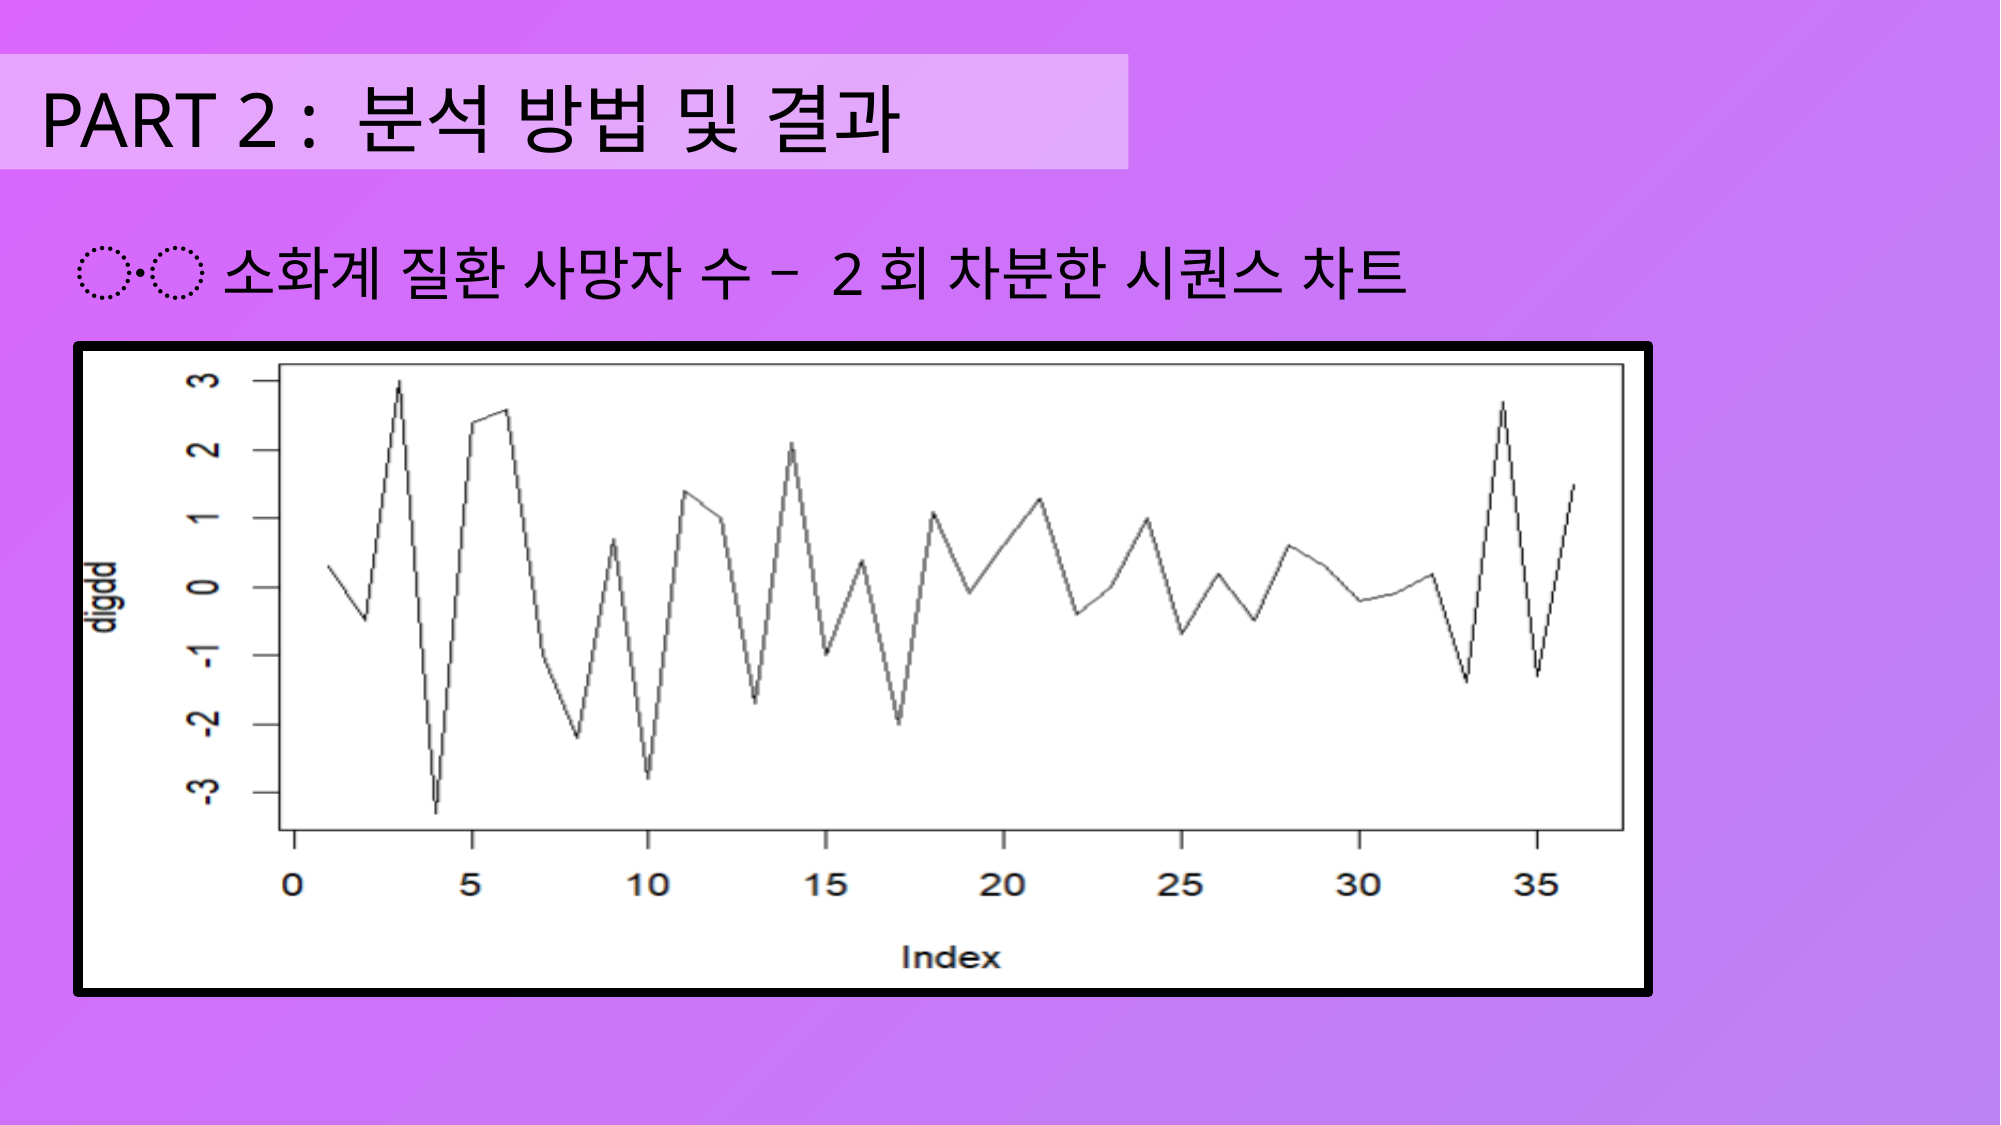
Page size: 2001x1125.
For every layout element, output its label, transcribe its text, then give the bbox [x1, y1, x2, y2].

text_box 〮 소화계 질환 사망자 수 – 2회 차분한 시퀀스 차트 [60, 229, 1828, 385]
title PART 2 : 분석 방법 및 결과 [24, 54, 1797, 192]
picture [82, 350, 1644, 988]
